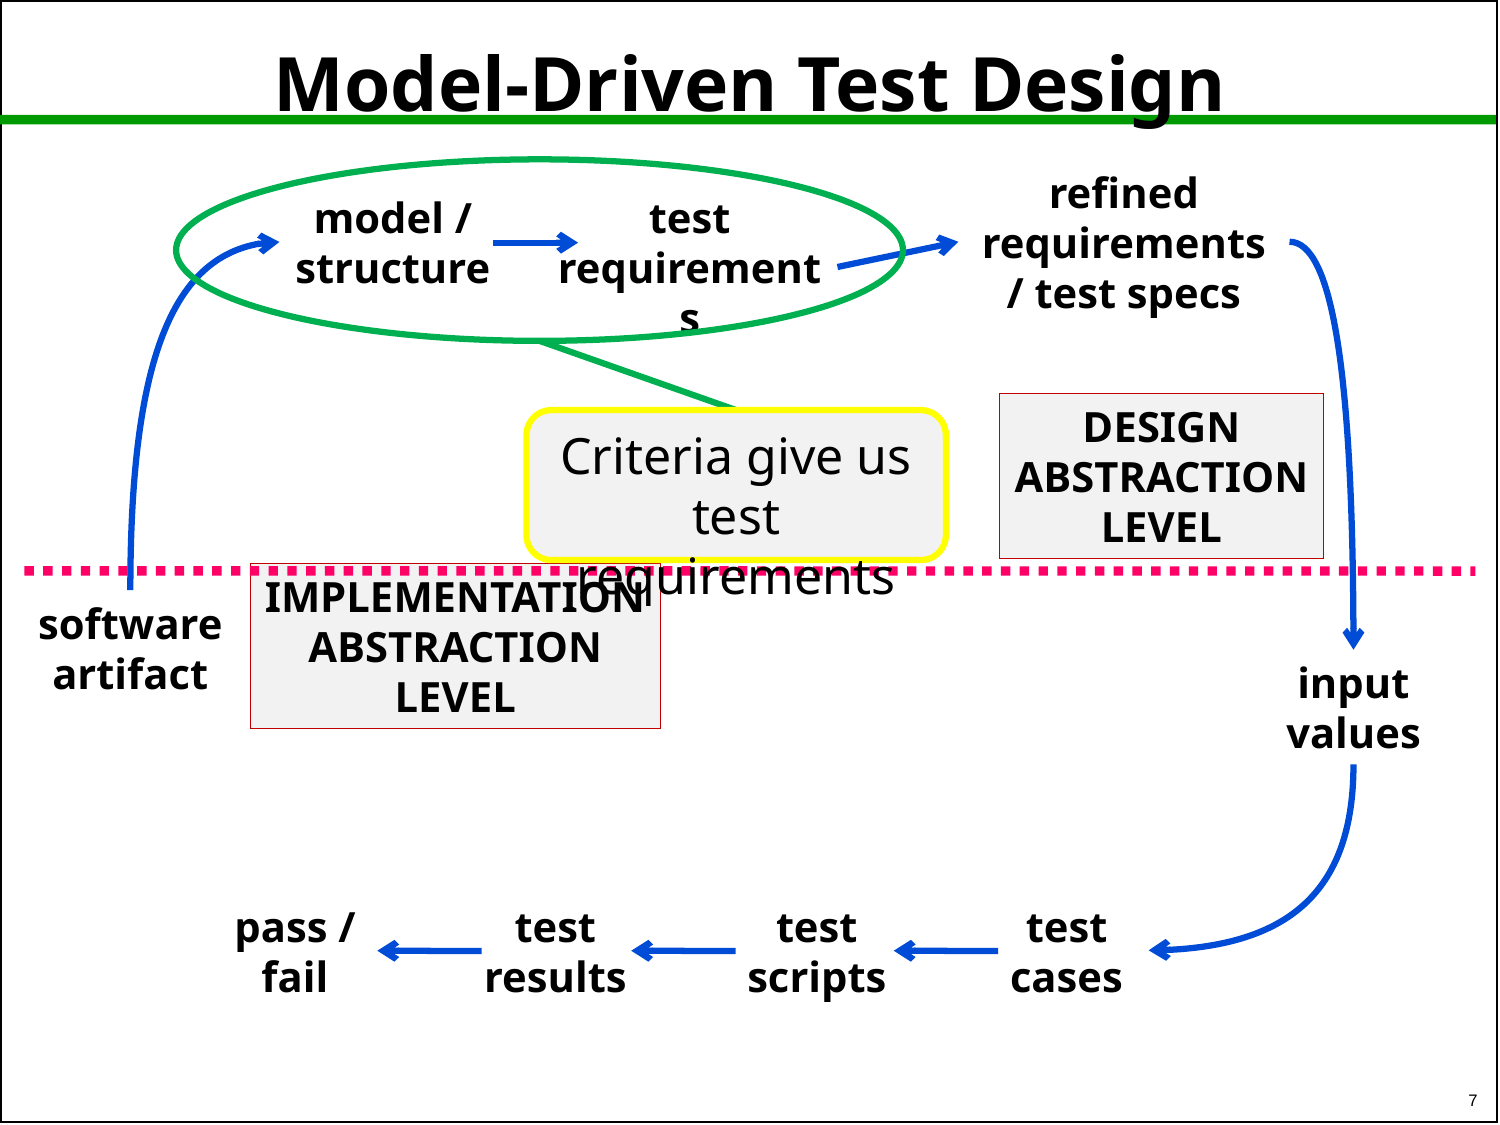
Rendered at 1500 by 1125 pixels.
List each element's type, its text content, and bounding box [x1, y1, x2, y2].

text_box pass / fail [201, 892, 388, 1008]
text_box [1289, 571, 1354, 650]
text_box test results [461, 892, 650, 1008]
text_box IMPLEMENTATION ABSTRACTION LEVEL [250, 571, 661, 729]
text_box test cases [984, 892, 1149, 1008]
text_box refined requirements / test specs [958, 159, 1290, 325]
text_box input values [1240, 649, 1467, 765]
text_box test requirements [613, 303, 838, 350]
title Model-Driven Test Design [7, 15, 1493, 159]
text_box [176, 159, 903, 341]
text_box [31, 341, 379, 492]
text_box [539, 340, 737, 411]
text_box IMPLEMENTATION ABSTRACTION LEVEL [250, 563, 661, 570]
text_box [1158, 755, 1344, 961]
slide_number 7 [1179, 1074, 1493, 1119]
text_box software artifact [16, 590, 244, 705]
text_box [1289, 242, 1354, 570]
text_box test requirements [793, 184, 838, 197]
text_box test scripts [722, 892, 911, 1008]
text_box Criteria give us test requirements [526, 410, 946, 561]
text_box DESIGN ABSTRACTION LEVEL [999, 393, 1289, 559]
